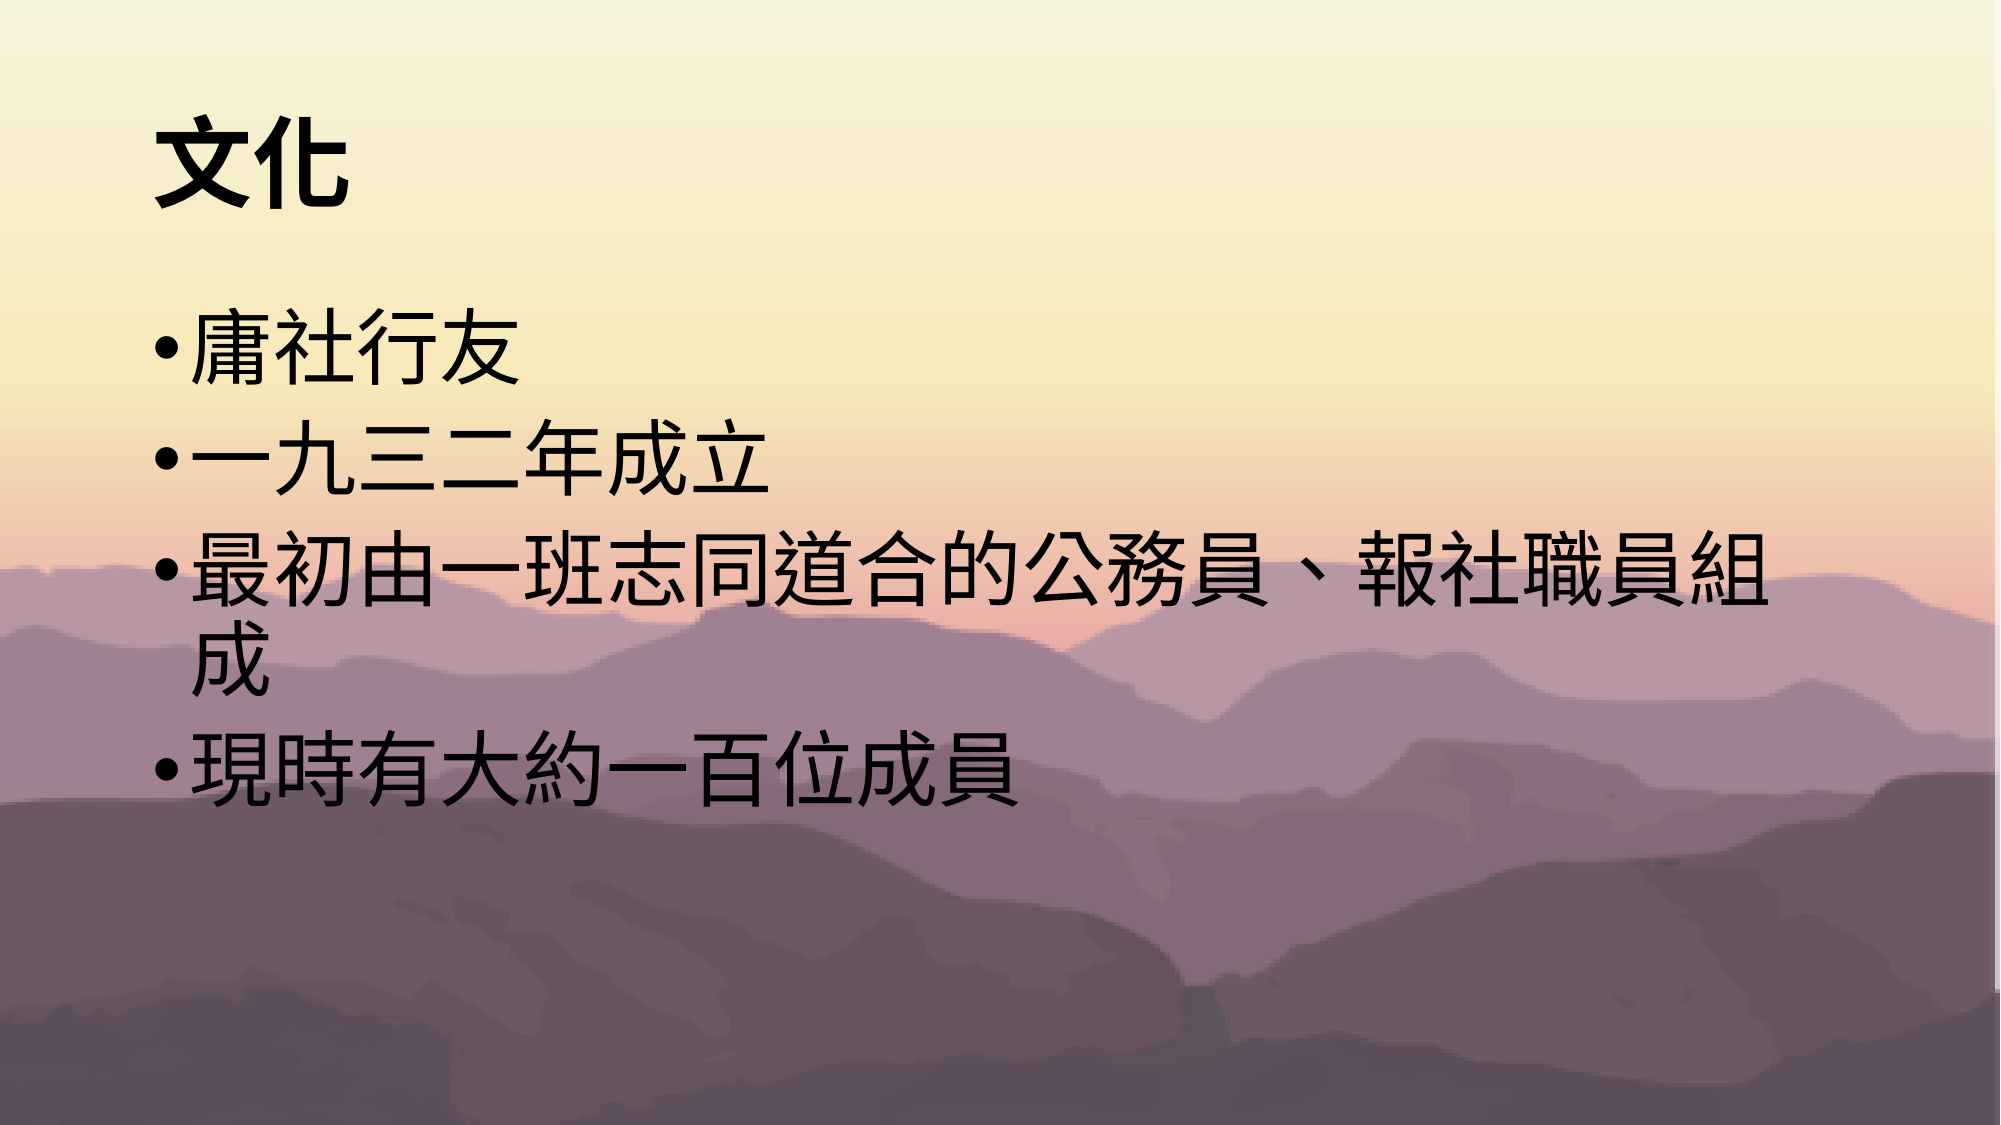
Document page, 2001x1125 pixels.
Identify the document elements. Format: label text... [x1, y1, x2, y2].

title 文化 [137, 59, 1863, 278]
list 庸社行友 一九三二年成立 最初由一班志同道合的公務員、報社職員組成 現時有大約一百位成員 [137, 299, 1863, 1014]
